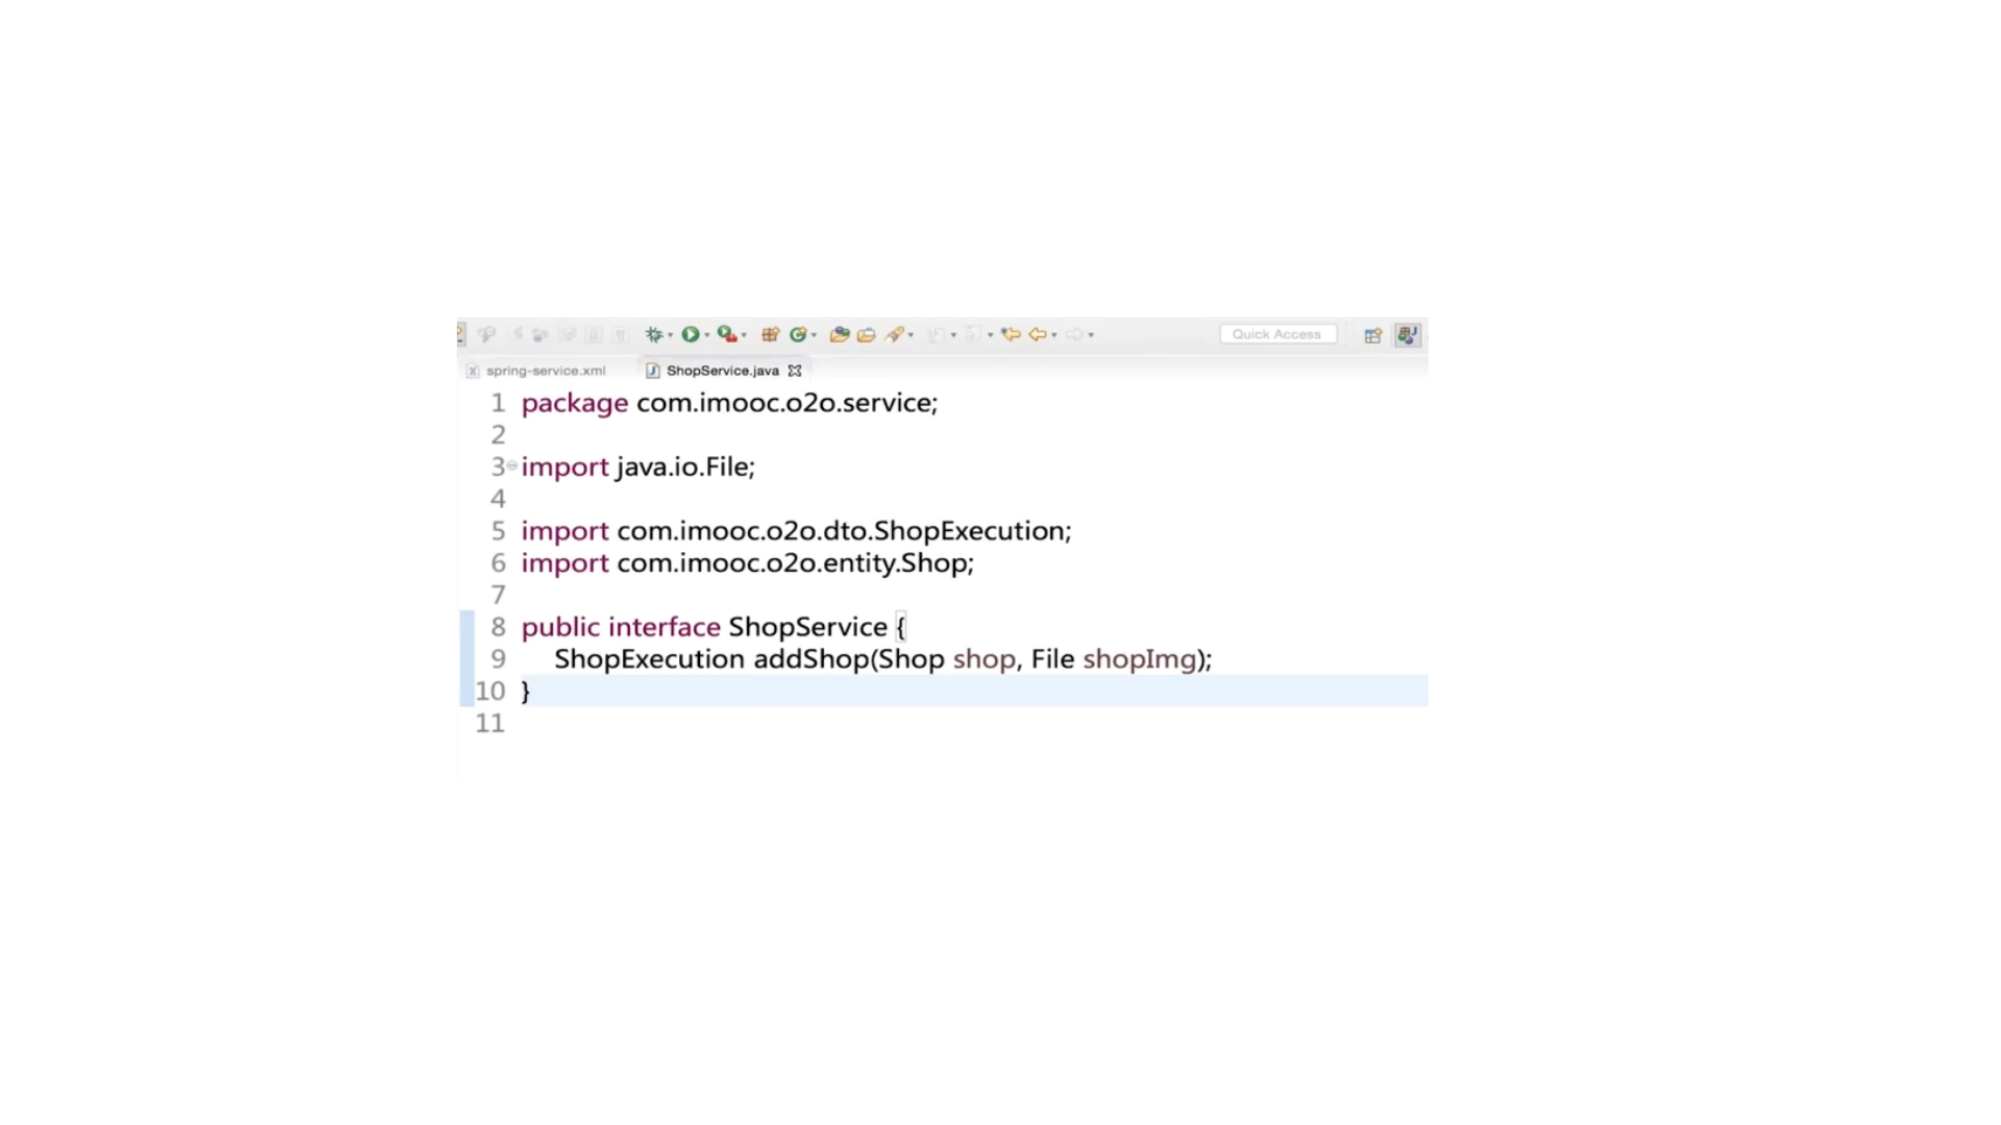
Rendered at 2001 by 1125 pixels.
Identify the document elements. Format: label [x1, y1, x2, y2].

picture [456, 316, 1429, 782]
